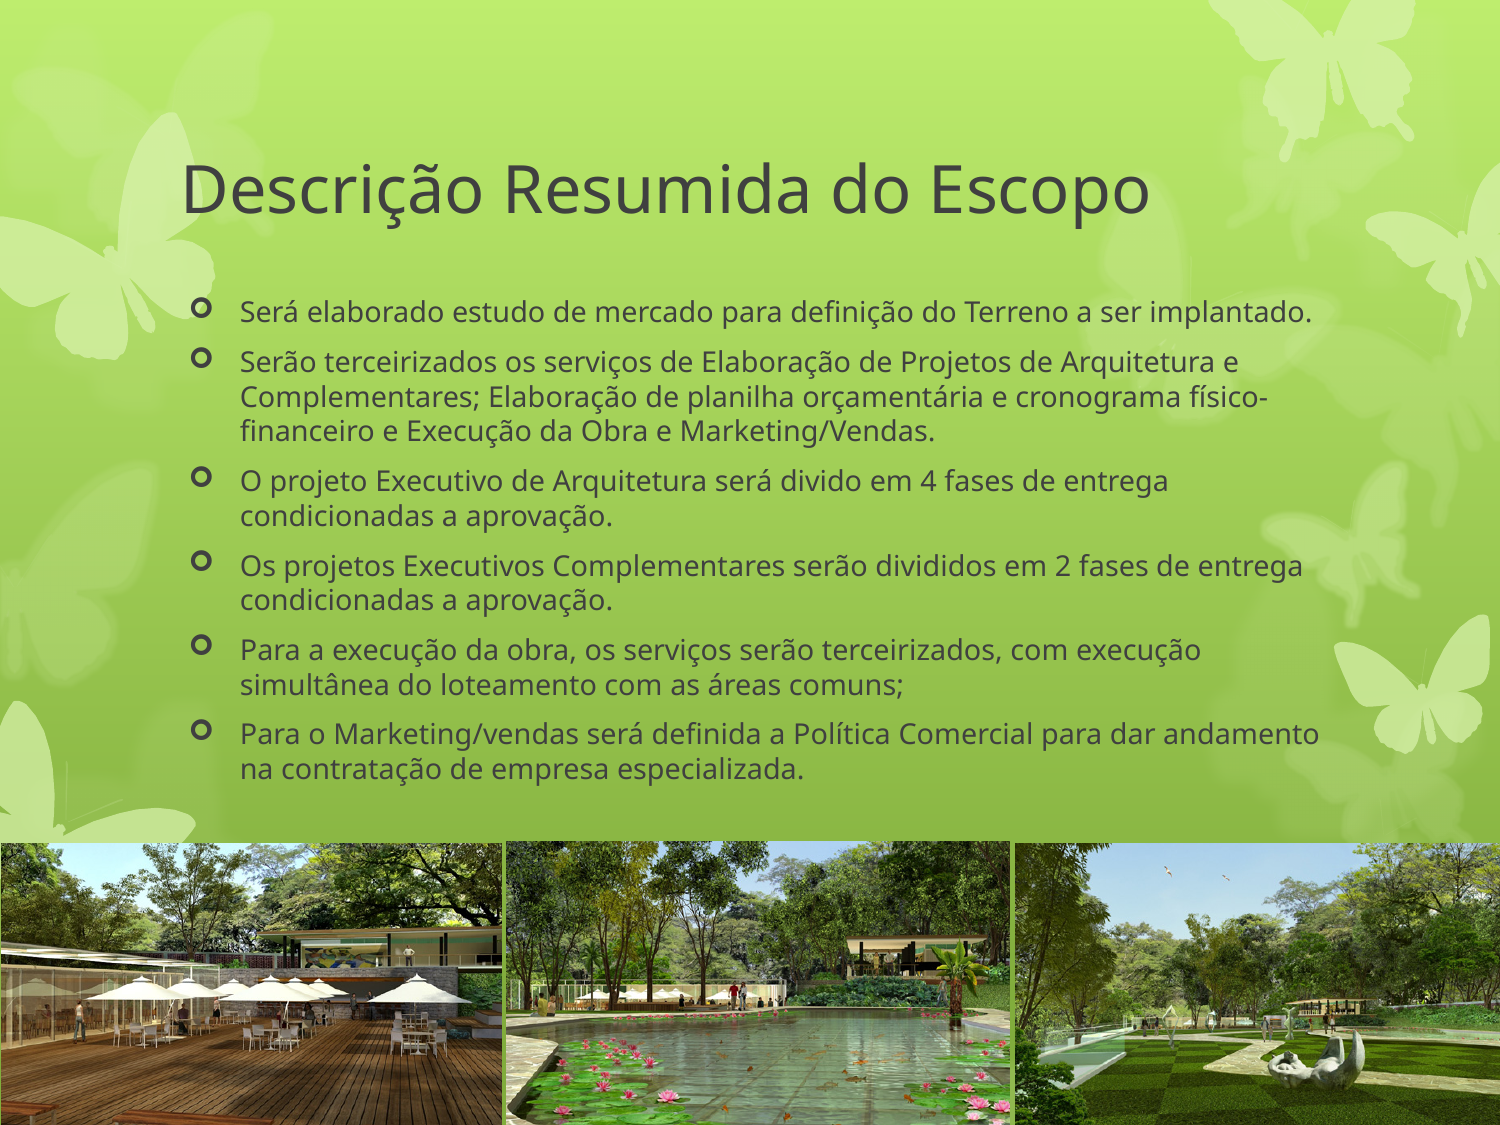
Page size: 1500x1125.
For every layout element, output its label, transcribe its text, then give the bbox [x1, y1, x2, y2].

title Descrição Resumida do Escopo [165, 110, 1335, 263]
list Será elaborado estudo de mercado para definição do Terreno a ser implantado. Serão terceirizados os serviços de Elaboração de Projetos de Arquitetura e Complementares; Elaboração de planilha orçamentária e cronograma físico-financeiro e Execução da Obra e Marketing/Vendas. O projeto Executivo de Arquitetura será divido em 4 fases de entrega condicionadas a aprovação. Os projetos Executivos Complementares serão divididos em 2 fases de entrega condicionadas a aprovação. Para a execução da obra, os serviços serão terceirizados, com execução simultânea do loteamento com as áreas comuns; Para o Marketing/vendas será definida a Política Comercial para dar andamento na contratação de empresa especializada. [173, 267, 1343, 813]
picture [505, 840, 1011, 1125]
picture [1015, 842, 1500, 1125]
picture [1, 842, 503, 1125]
